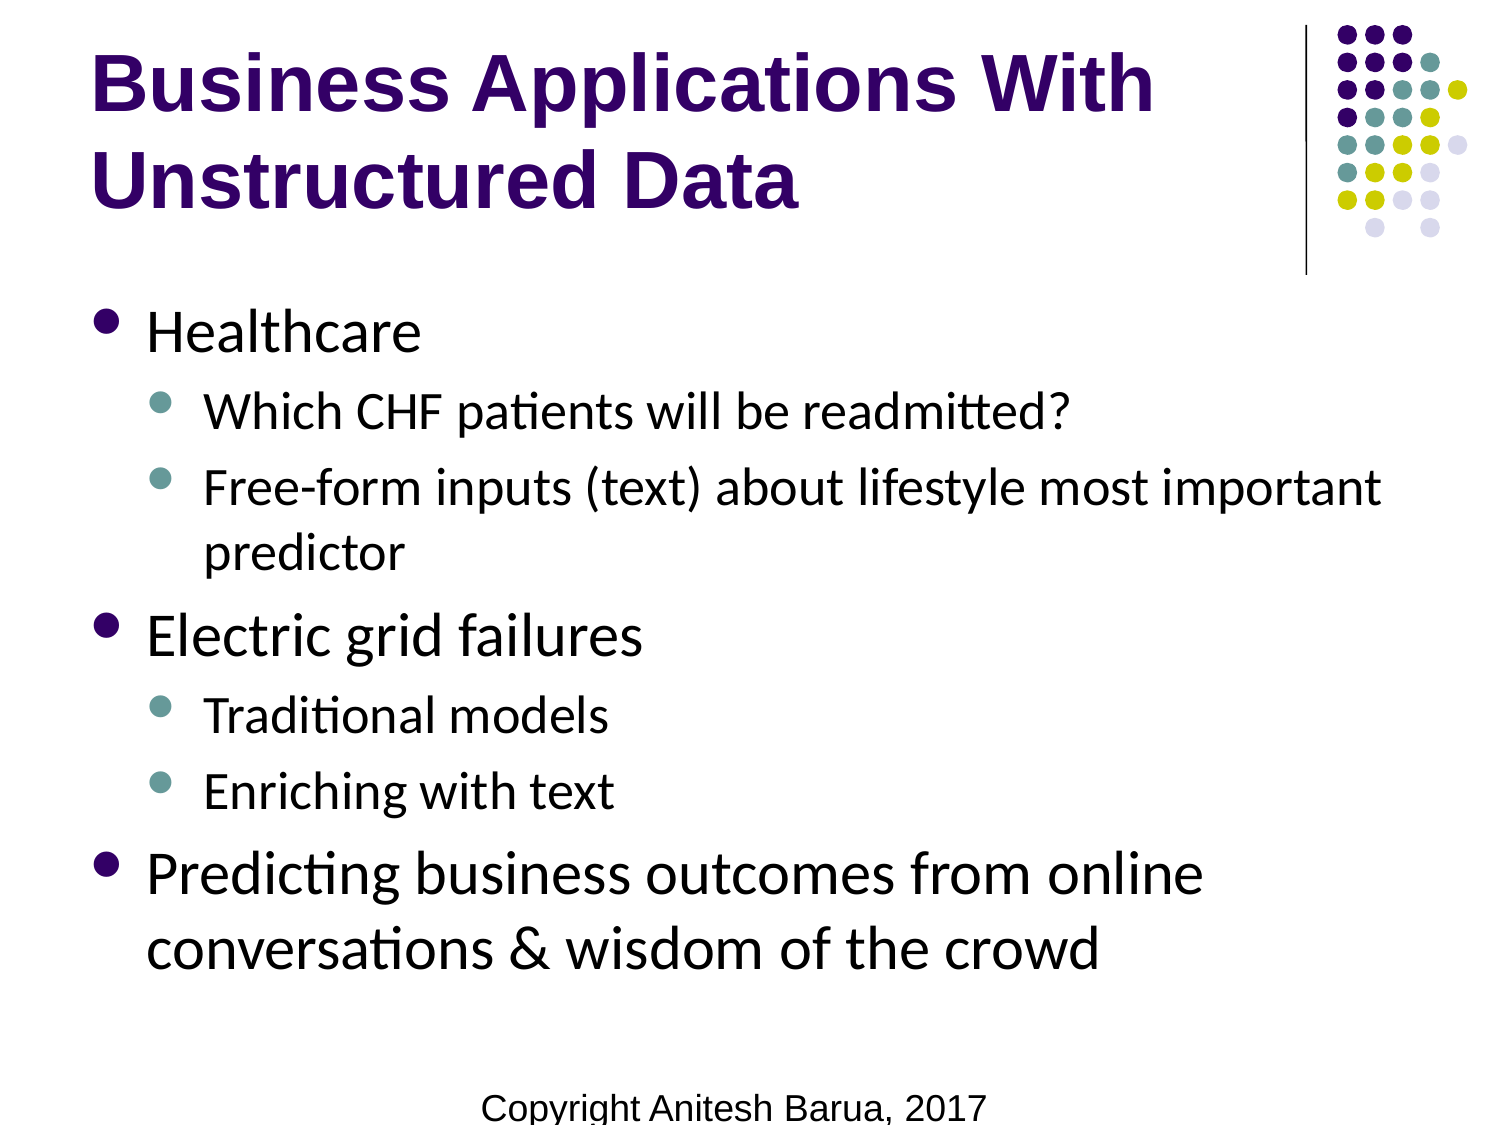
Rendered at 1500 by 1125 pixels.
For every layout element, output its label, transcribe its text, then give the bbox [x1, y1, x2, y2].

title Business Applications With Unstructured Data [74, 19, 1313, 233]
list Healthcare Which CHF patients will be readmitted? Free-form inputs (text) about lifestyle most important predictor Electric grid failures Traditional models Enriching with text Predicting business outcomes from online conversations & wisdom of the crowd [74, 281, 1426, 1006]
text_box Copyright Anitesh Barua, 2017 [465, 1076, 1003, 1125]
